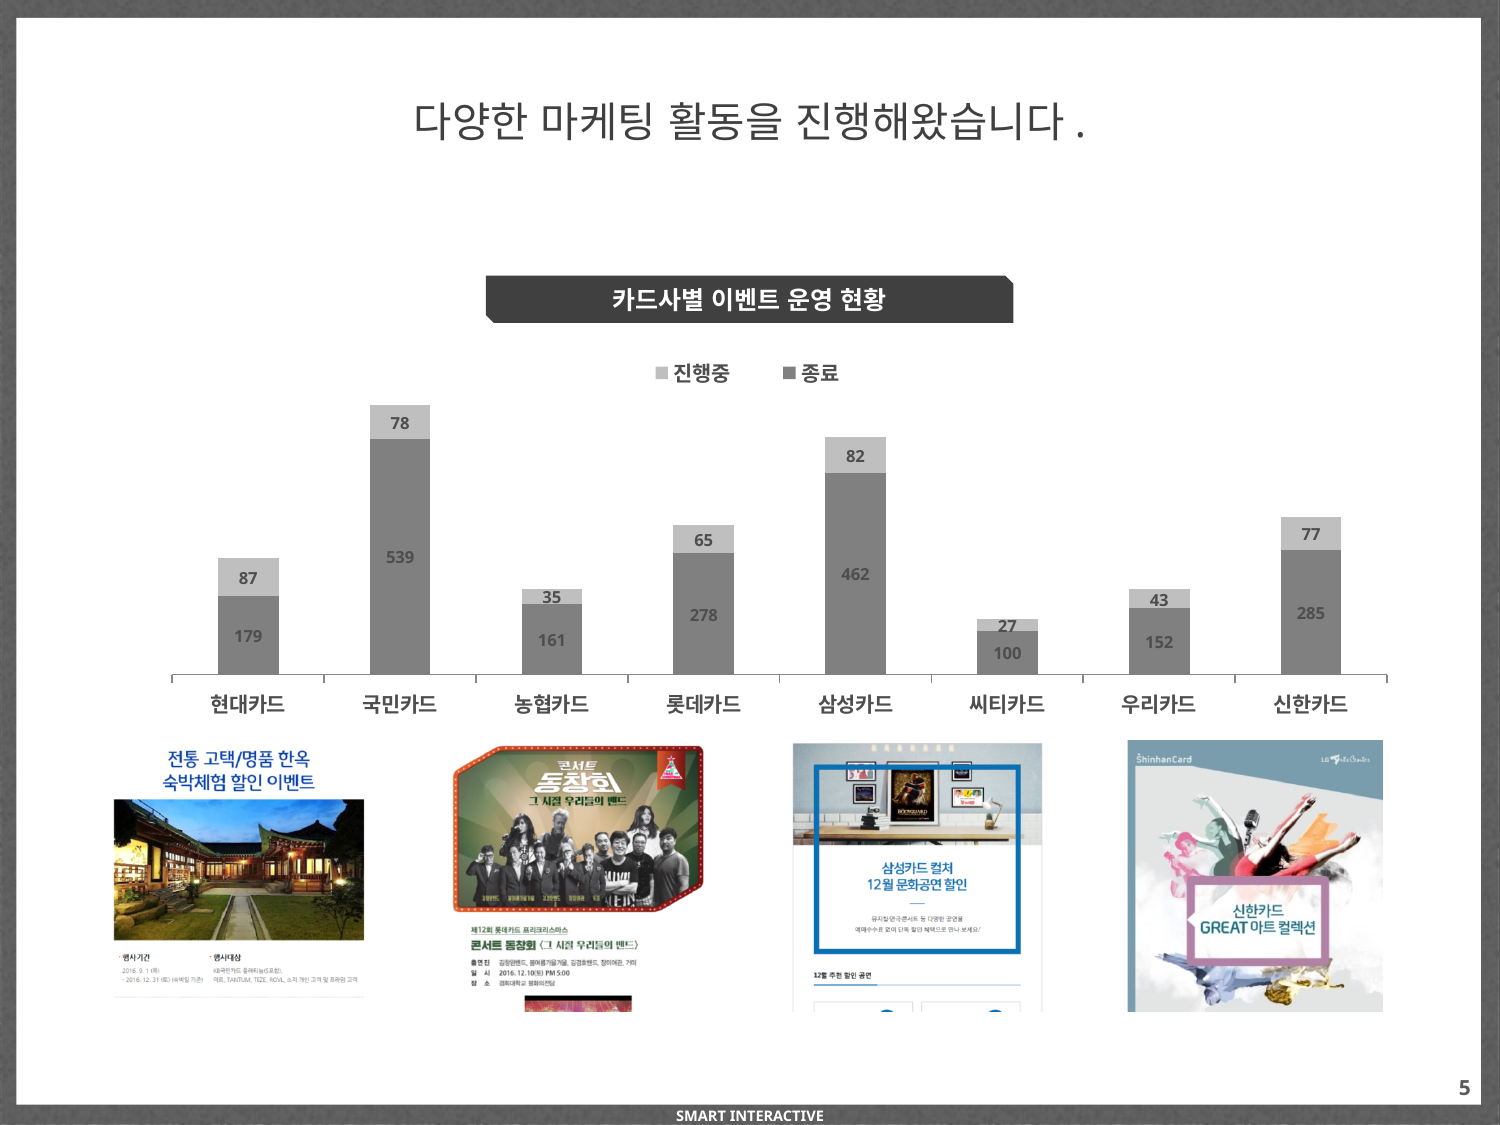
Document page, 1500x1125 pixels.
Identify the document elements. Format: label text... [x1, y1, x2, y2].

picture [450, 739, 707, 1012]
picture [111, 745, 368, 1001]
text_box 다양한 마케팅 활동을 진행해왔습니다. [17, 88, 1483, 154]
text_box 카드사별 이벤트 운영 현황 [483, 273, 1016, 326]
picture [788, 739, 1045, 1012]
chart [111, 343, 1389, 747]
picture [1127, 739, 1384, 1012]
